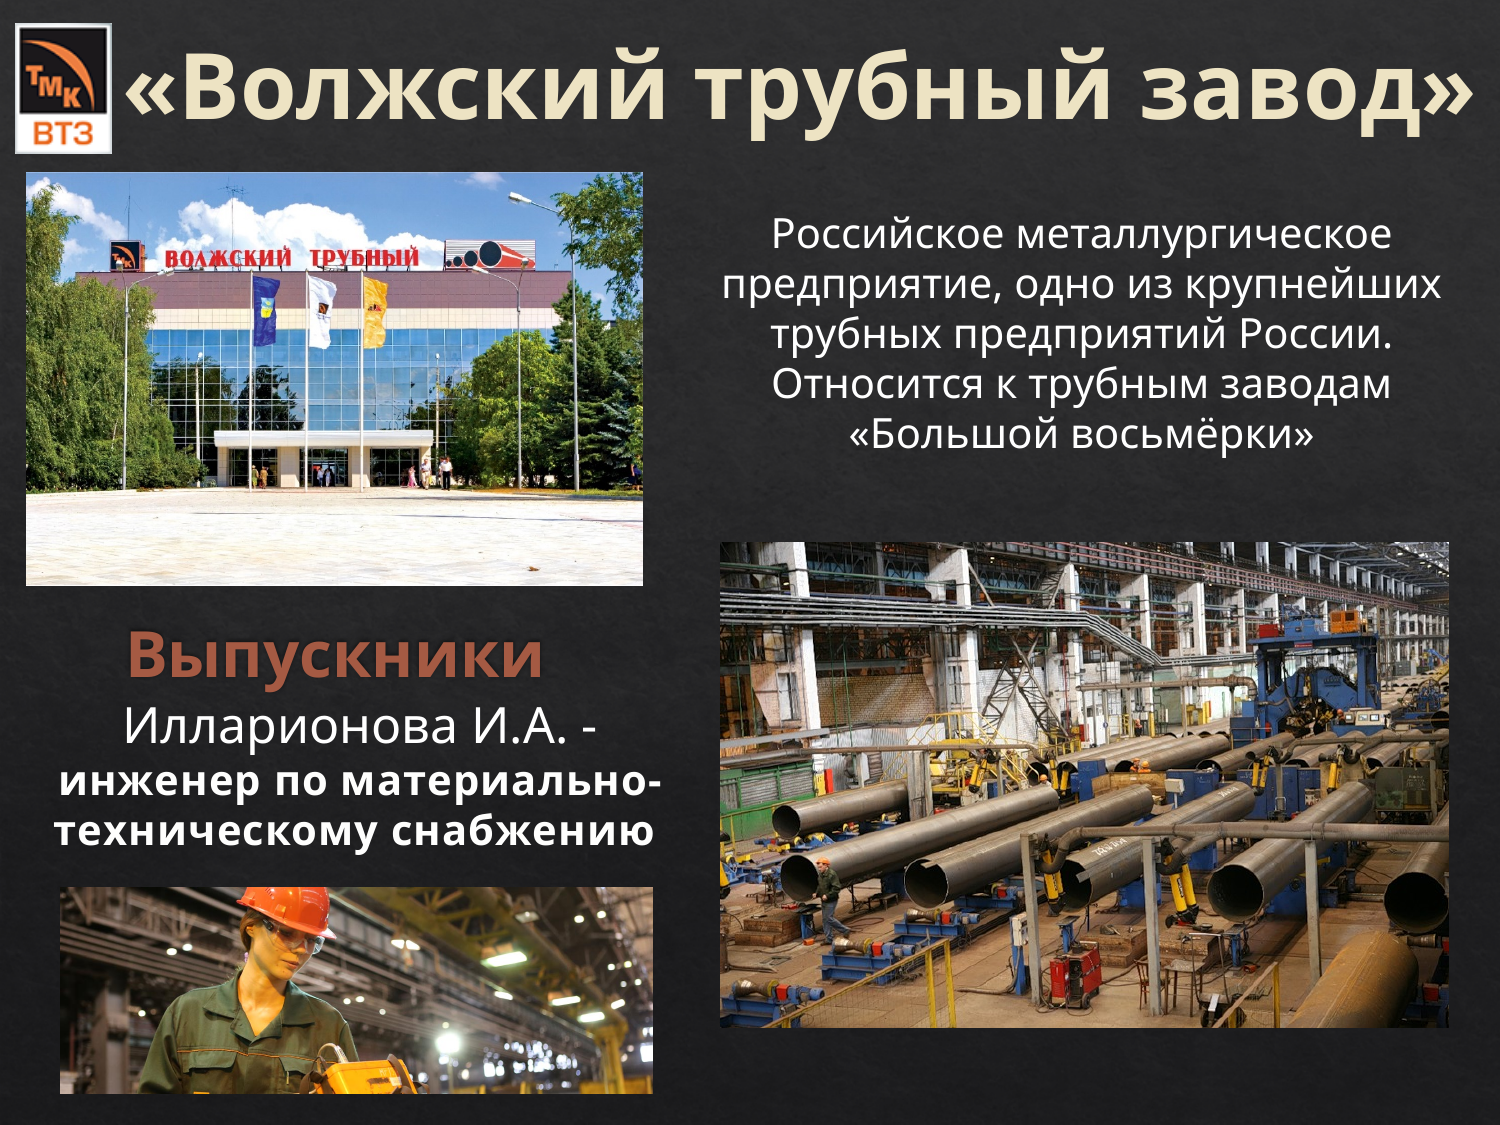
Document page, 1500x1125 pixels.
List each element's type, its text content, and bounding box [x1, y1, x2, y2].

picture [15, 23, 112, 154]
subtitle Выпускники [0, 605, 683, 699]
text_box «Волжский трубный завод» [112, 20, 1500, 146]
picture [26, 171, 643, 587]
picture [60, 887, 654, 1094]
text_box Российское металлургическое предприятие, одно из крупнейших трубных предприятий России. Относится к трубным заводам «Большой восьмёрки» [652, 199, 1500, 465]
picture [720, 542, 1449, 1028]
text_box Илларионова И.А. - инженер по материально-техническому снабжению [15, 686, 705, 862]
